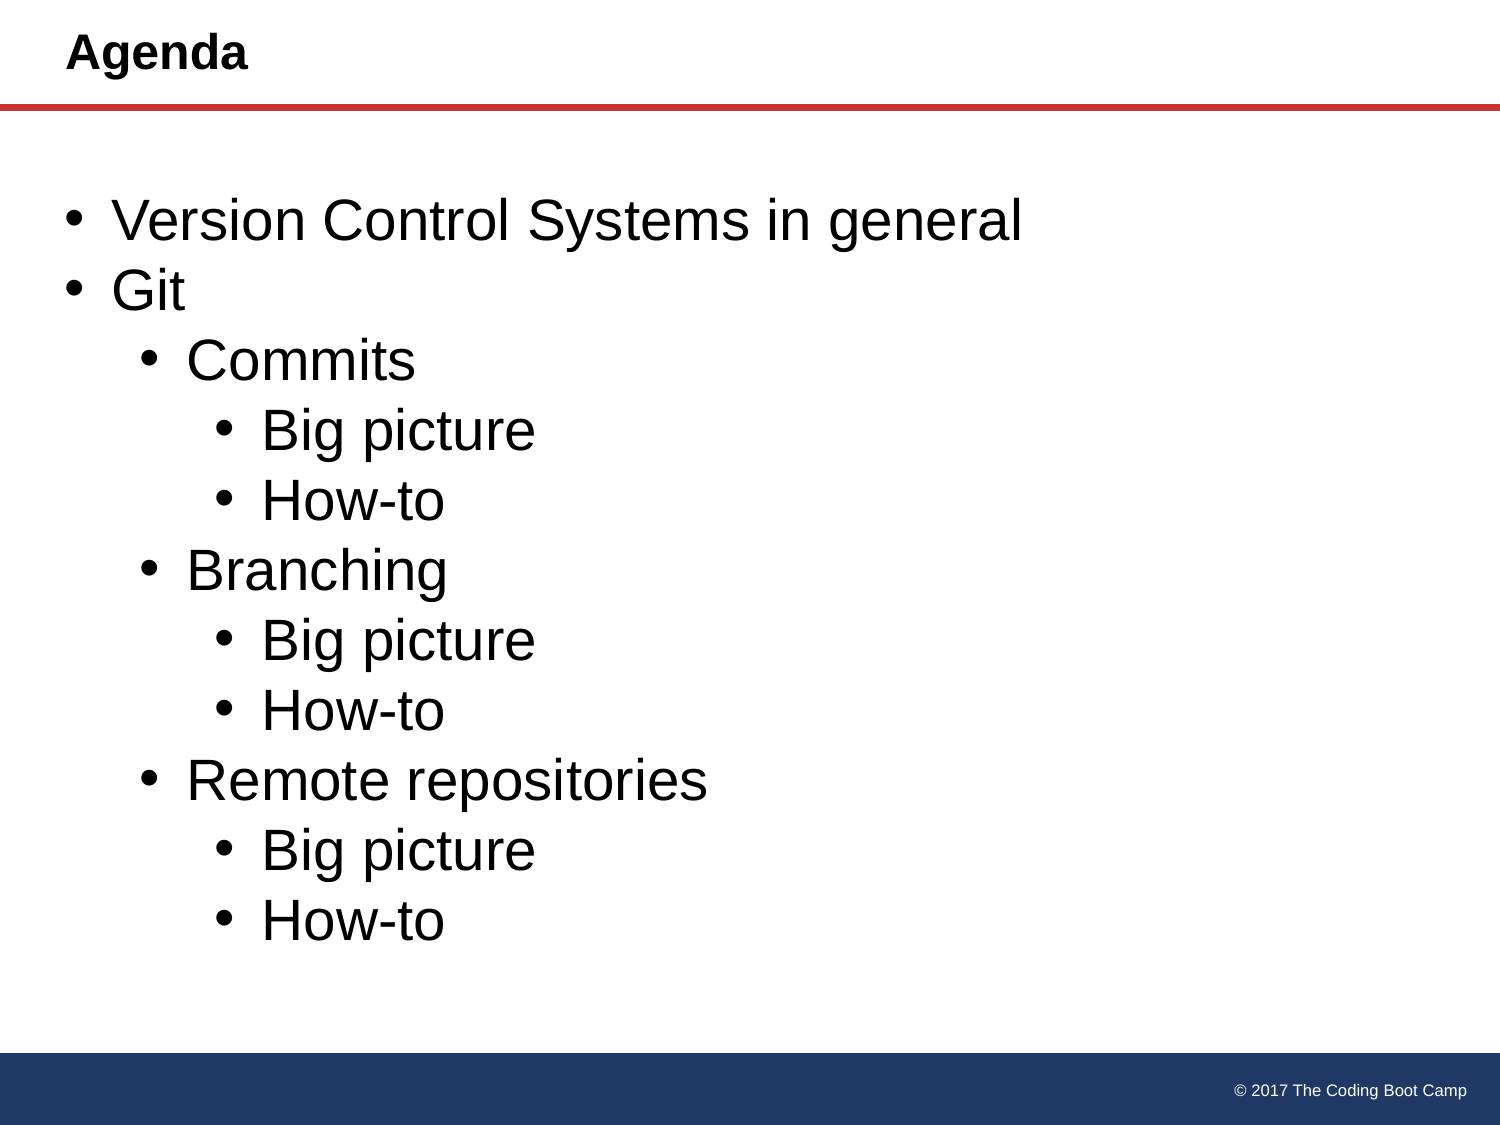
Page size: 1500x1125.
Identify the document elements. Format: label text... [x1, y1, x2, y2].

title Agenda [50, 0, 948, 108]
text_box Version Control Systems in general Git Commits Big picture How-to Branching Big picture How-to Remote repositories Big picture How-to [49, 174, 1388, 960]
